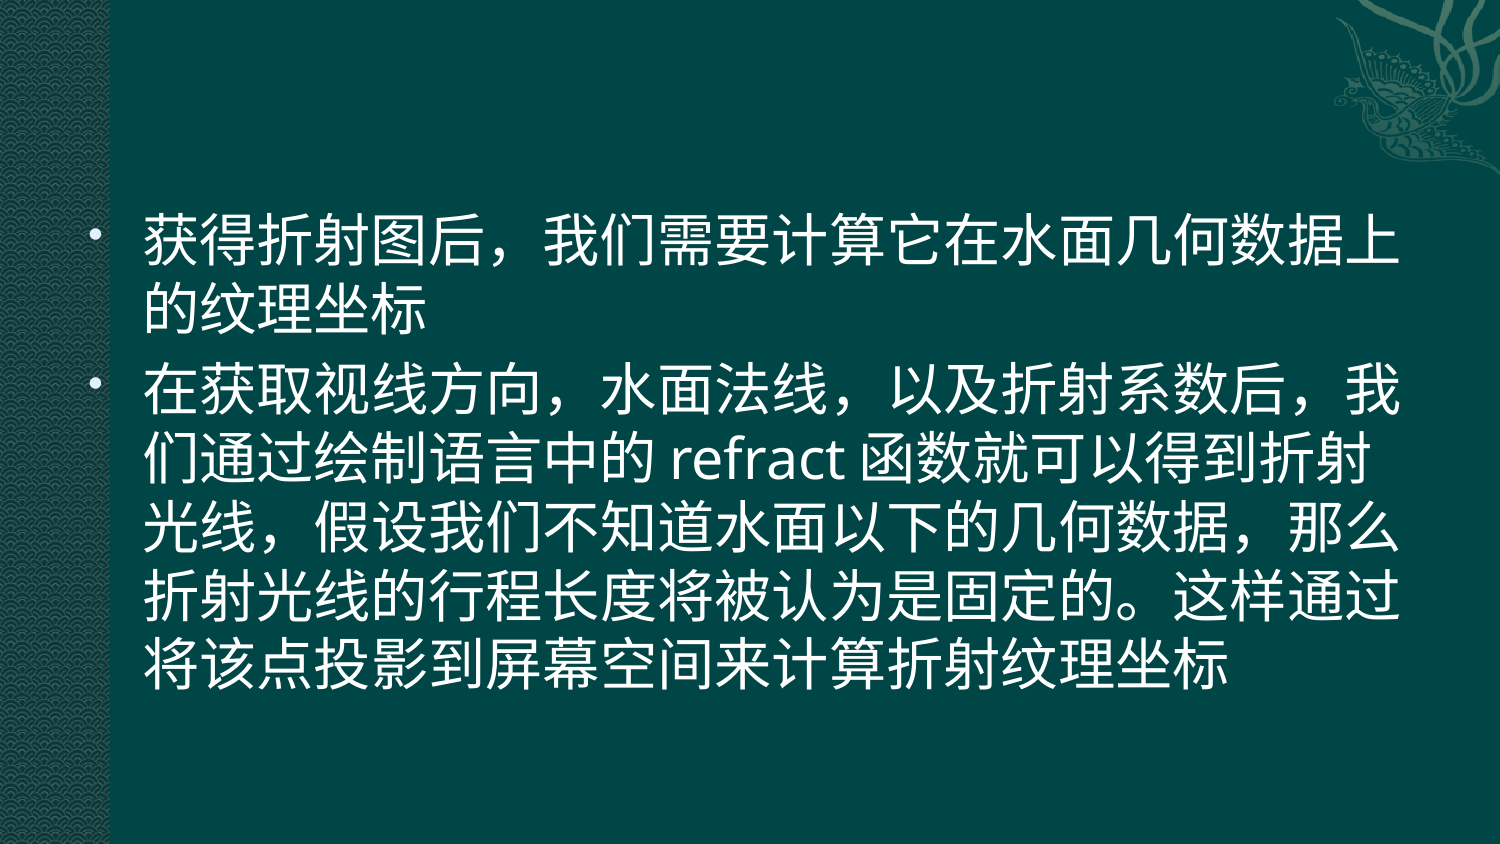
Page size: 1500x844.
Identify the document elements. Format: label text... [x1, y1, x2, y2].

picture [0, 0, 110, 844]
list 获得折射图后，我们需要计算它在水面几何数据上的纹理坐标 在获取视线方向，水面法线，以及折射系数后，我们通过绘制语言中的refract函数就可以得到折射光线，假设我们不知道水面以下的几何数据，那么折射光线的行程长度将被认为是固定的。这样通过将该点投影到屏幕空间来计算折射纹理坐标 [75, 196, 1425, 754]
